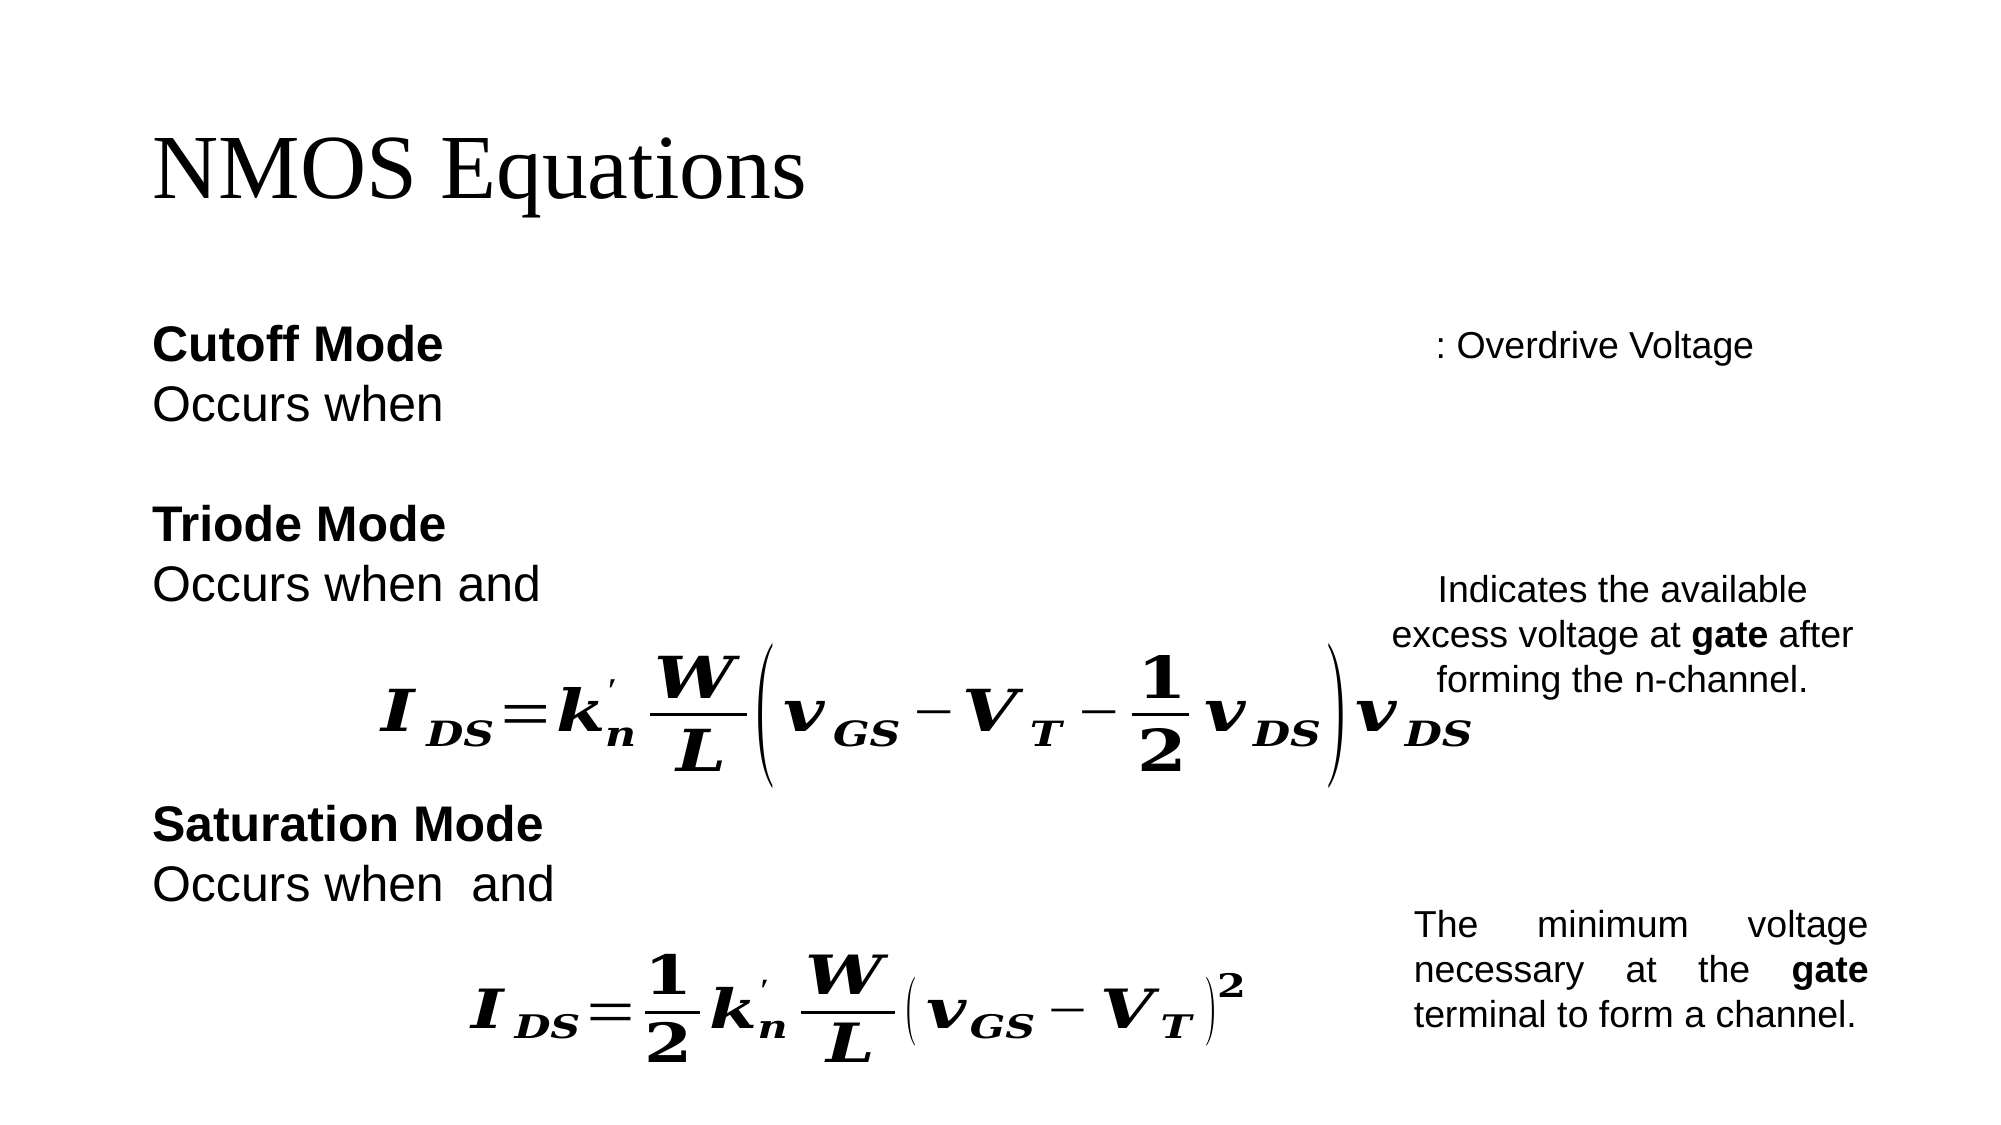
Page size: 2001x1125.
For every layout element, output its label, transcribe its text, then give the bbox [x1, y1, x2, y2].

title NMOS Equations [137, 59, 1863, 278]
